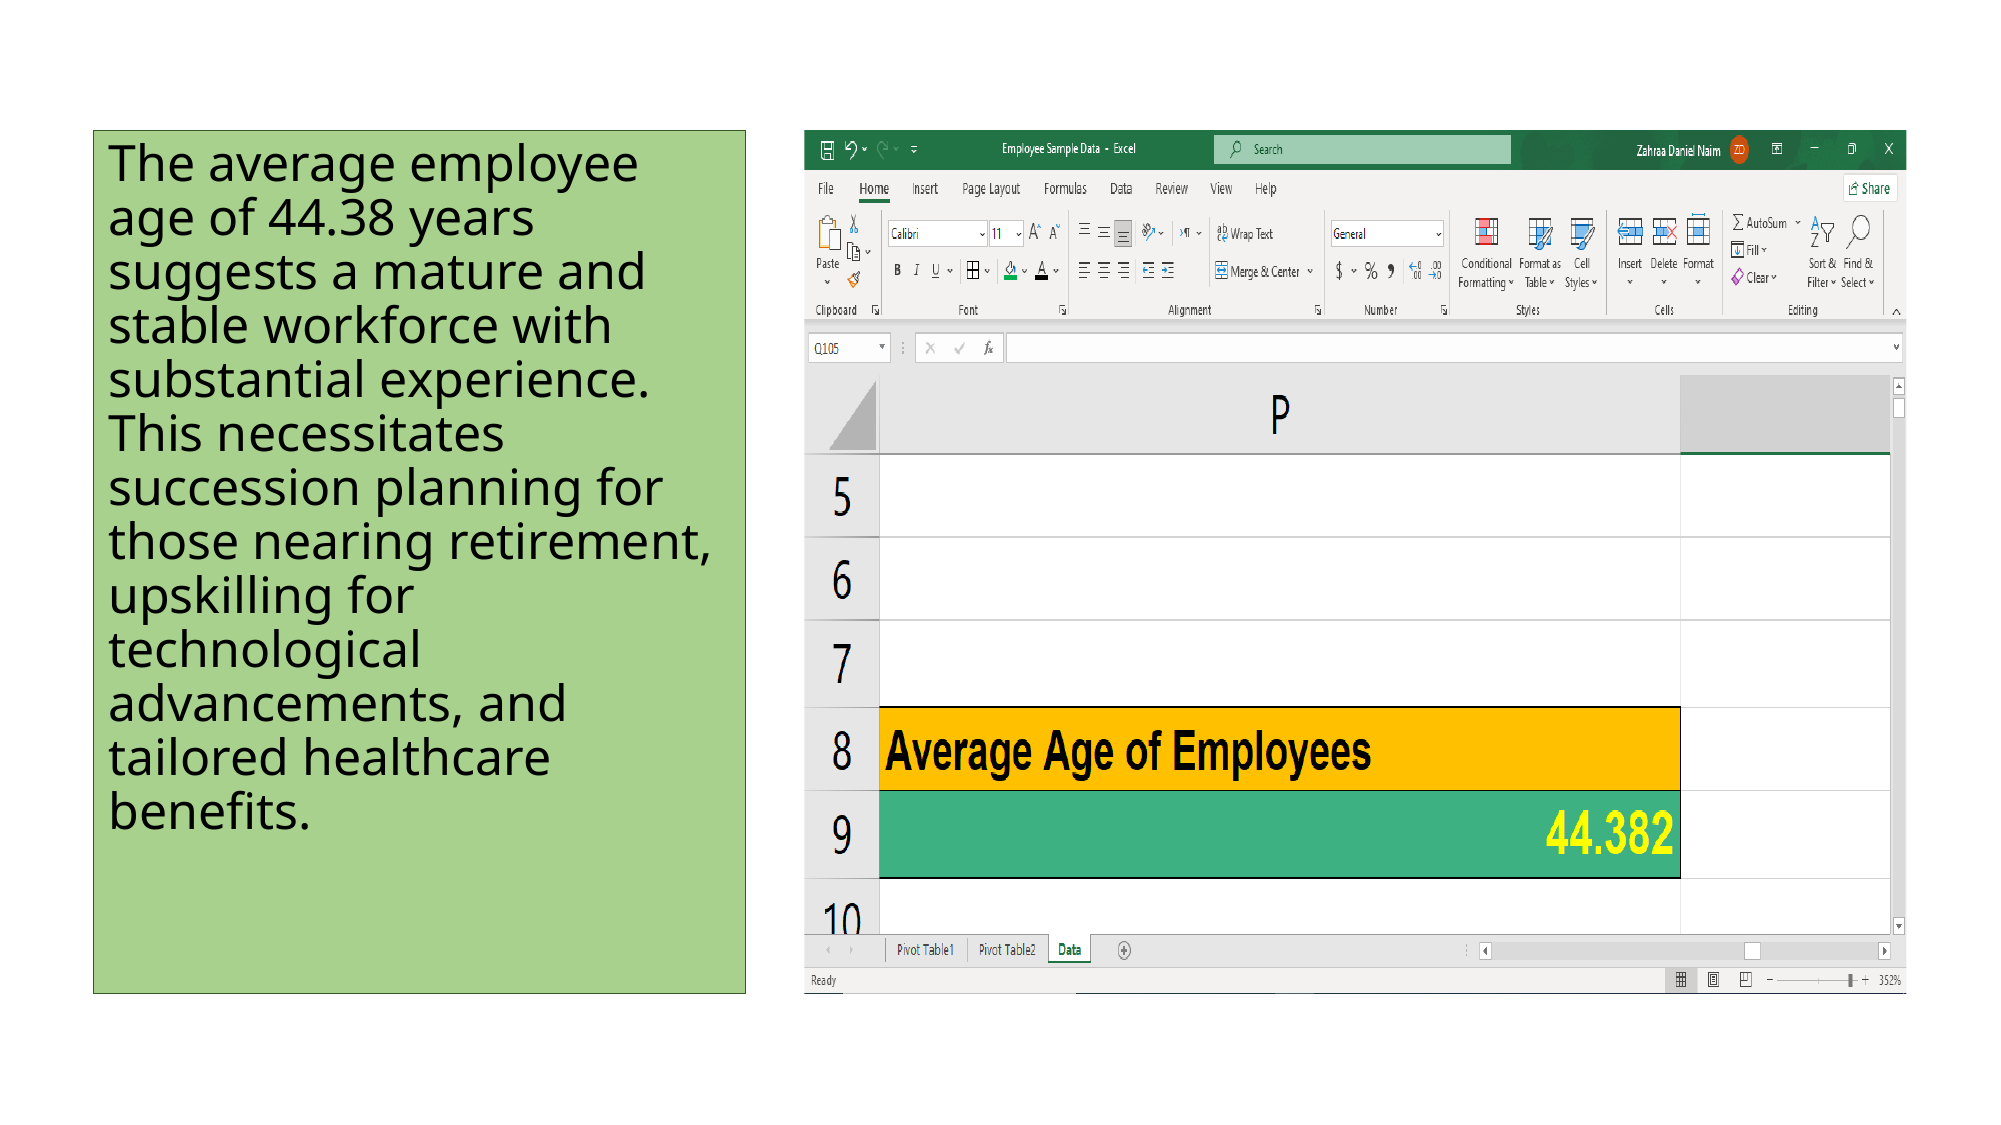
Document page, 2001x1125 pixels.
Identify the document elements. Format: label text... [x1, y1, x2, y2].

picture [804, 130, 1907, 994]
text_box The average employee age of 44.38 years suggests a mature and stable workforce with substantial experience. This necessitates succession planning for those nearing retirement, upskilling for technological advancements, and tailored healthcare benefits. [93, 130, 746, 994]
